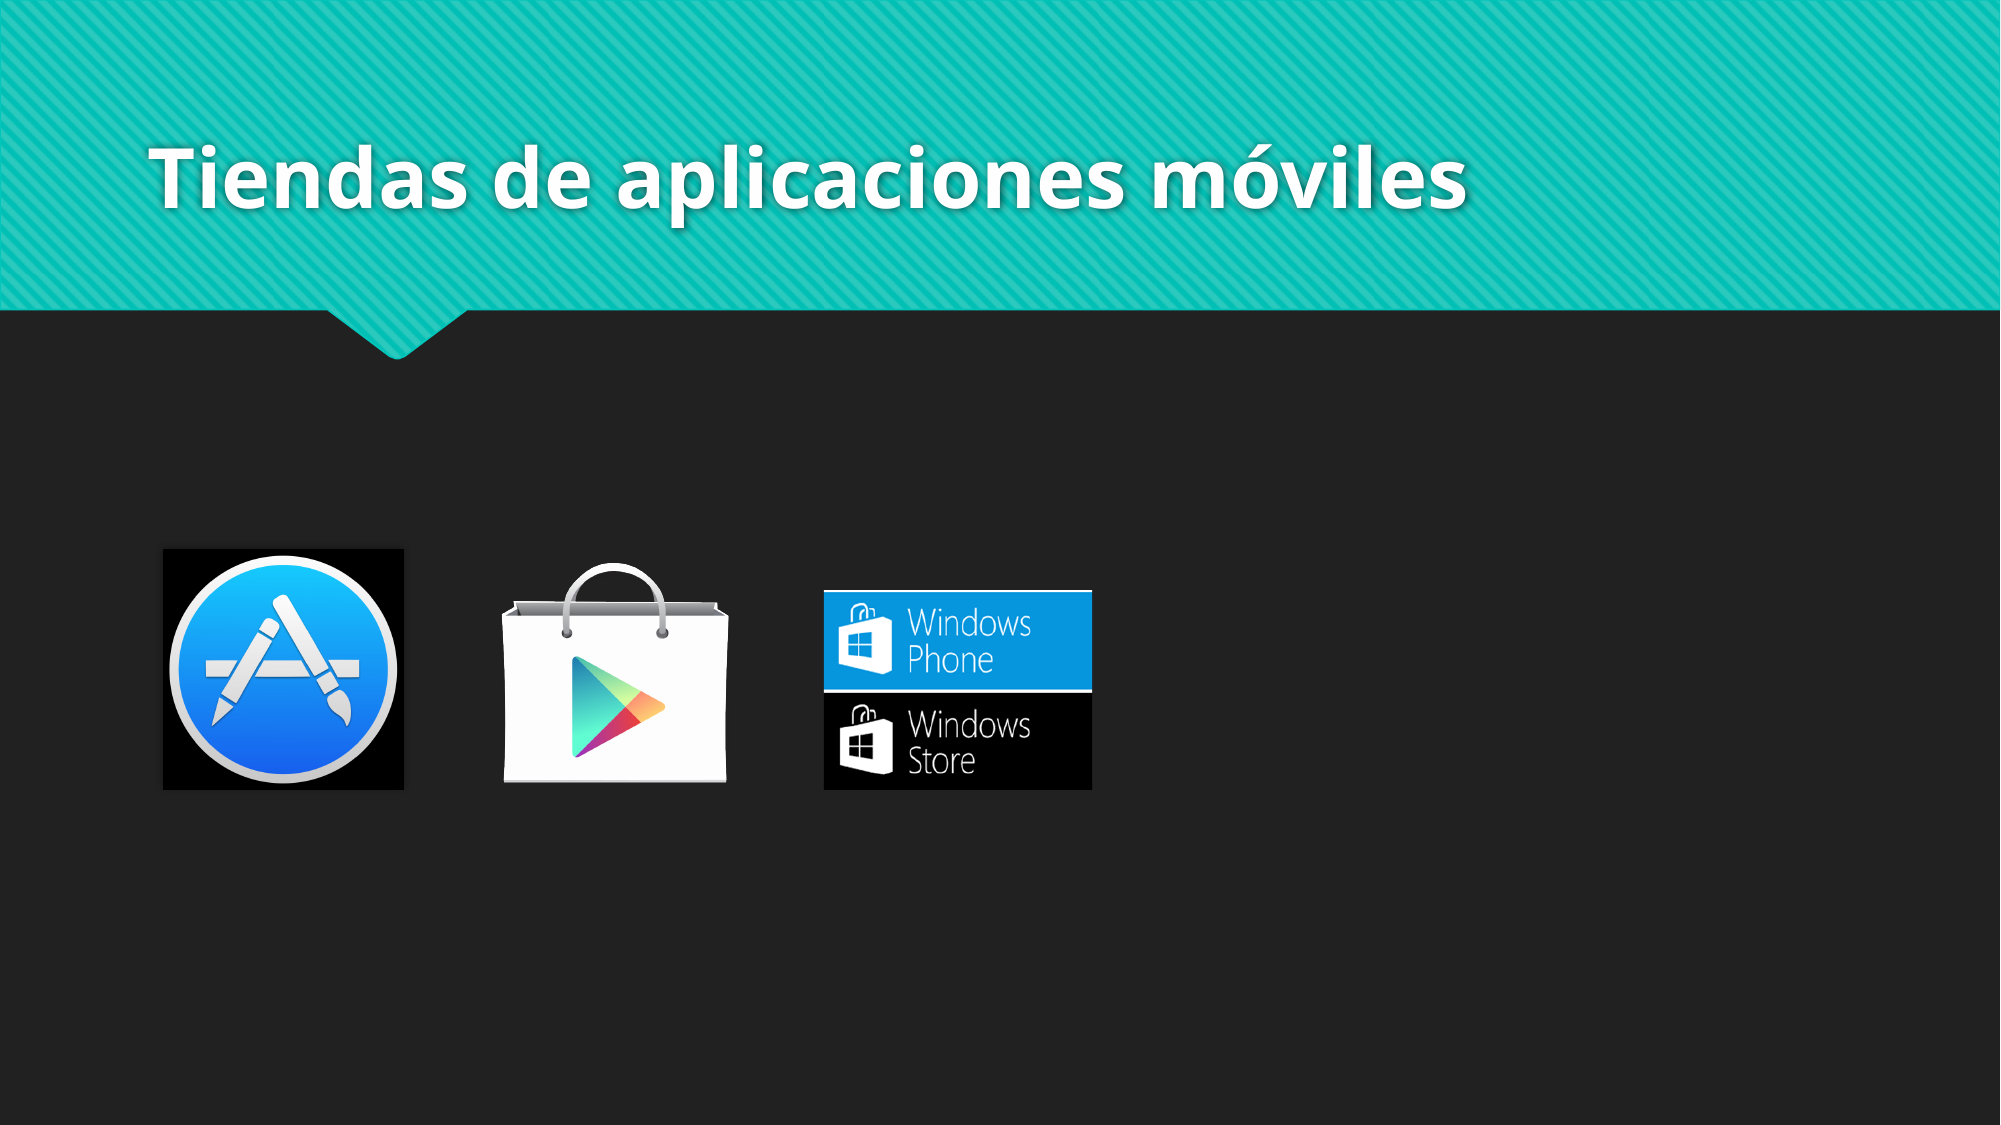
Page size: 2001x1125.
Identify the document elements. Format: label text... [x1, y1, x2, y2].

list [163, 549, 405, 790]
picture [823, 689, 1093, 790]
picture [839, 617, 891, 674]
picture [854, 603, 866, 607]
title Tiendas de aplicaciones móviles [132, 73, 1868, 233]
picture [458, 555, 771, 790]
picture [912, 624, 917, 633]
picture [979, 657, 992, 666]
